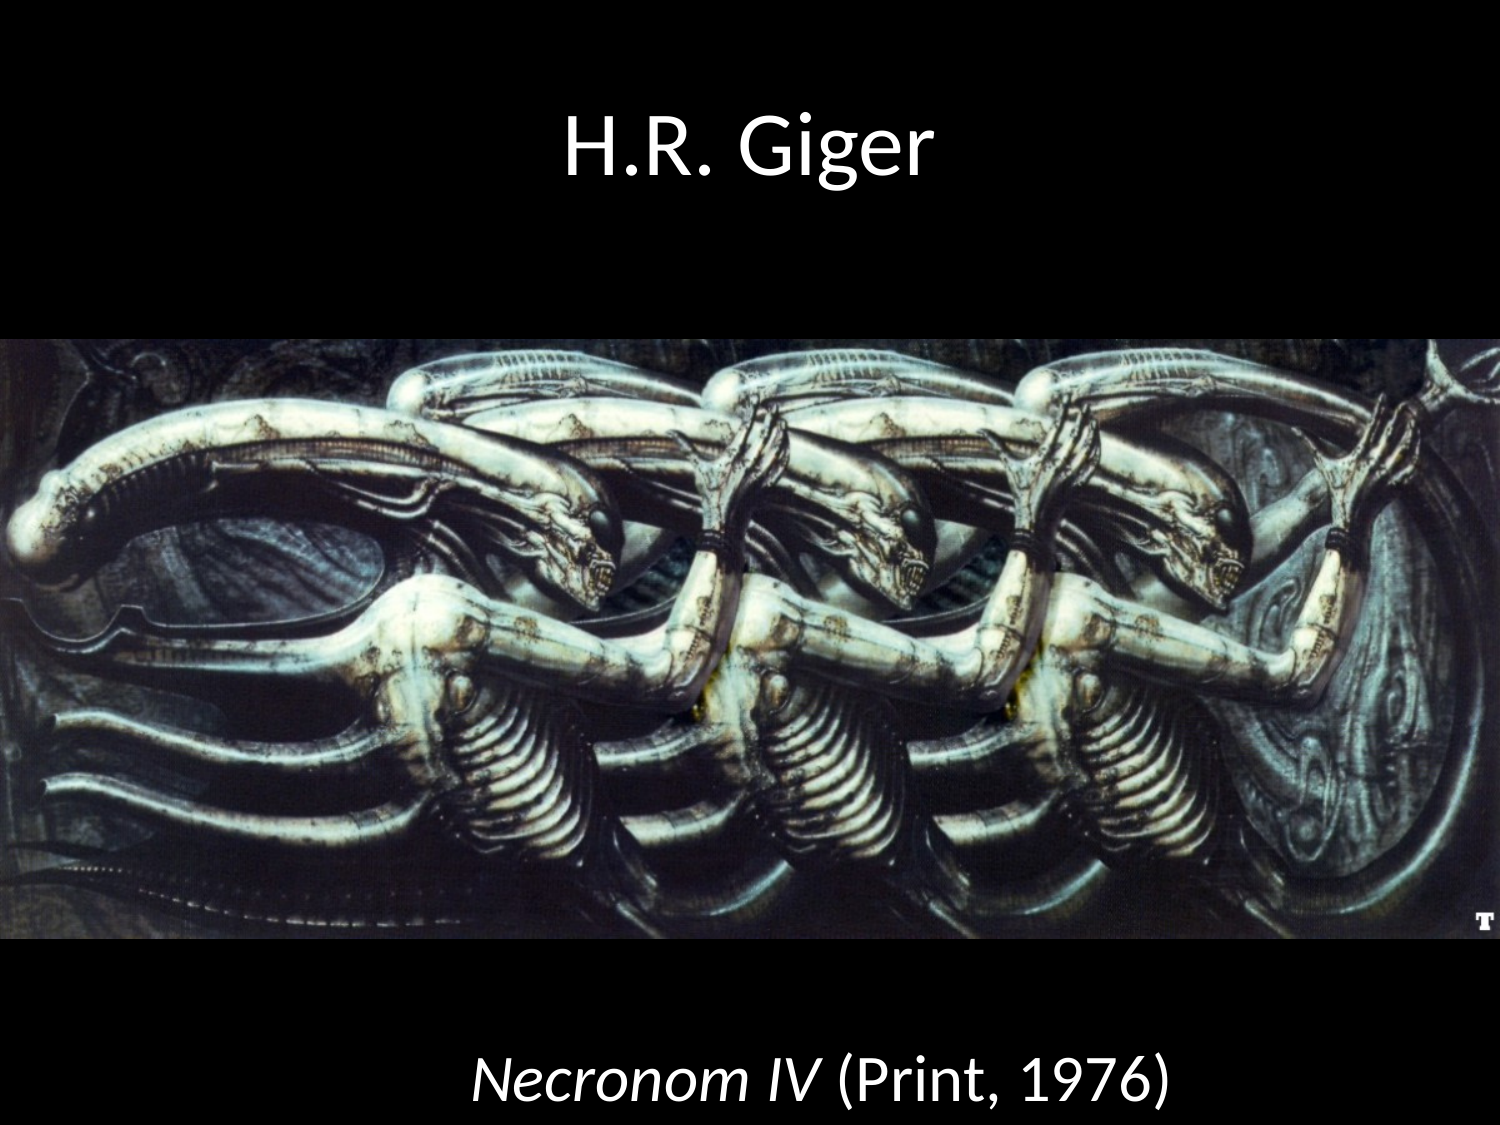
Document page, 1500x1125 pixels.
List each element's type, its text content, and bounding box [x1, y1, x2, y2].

picture [0, 339, 1500, 939]
title H.R. Giger [75, 45, 1425, 233]
list Necronom IV (Print, 1976) [454, 1027, 1238, 1125]
